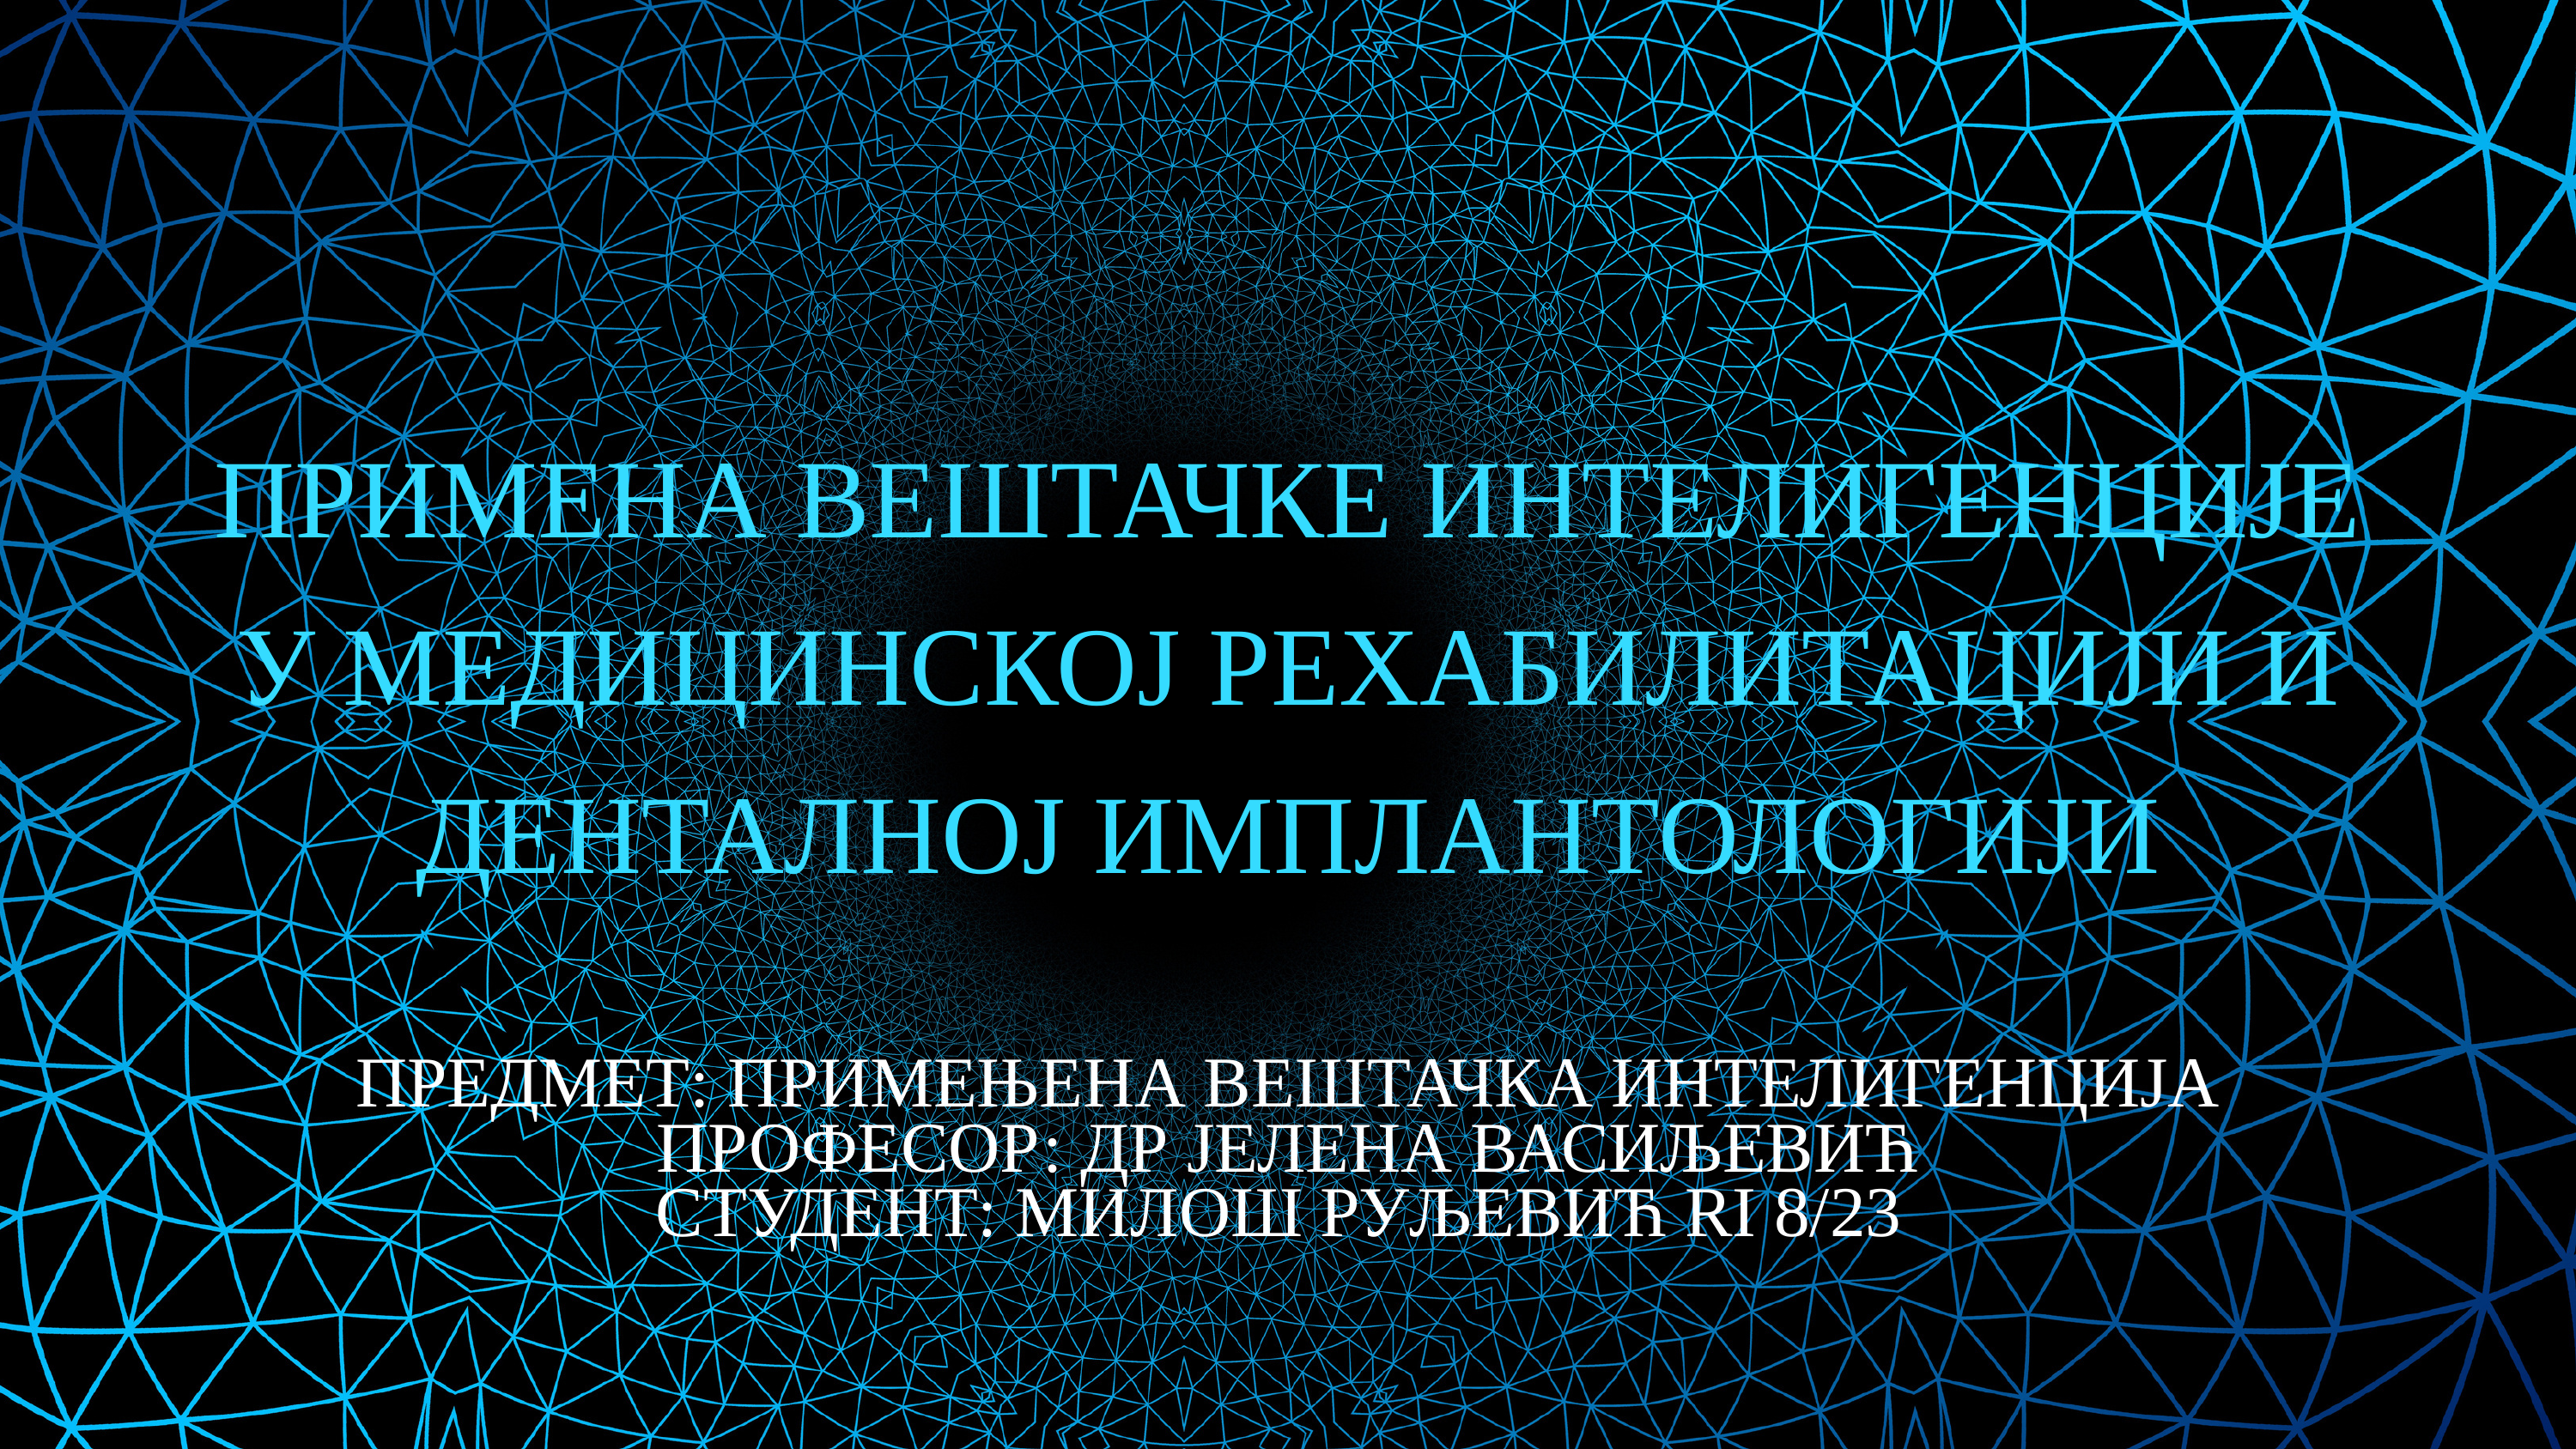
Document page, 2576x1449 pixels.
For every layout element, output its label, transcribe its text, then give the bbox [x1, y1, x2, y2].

text_box ПРЕДМЕТ: ПРИМЕЊЕНА ВЕШТАЧКА ИНТЕЛИГЕНЦИЈА ПРОФЕСОР: ДР ЈЕЛЕНА ВАСИЉЕВИЋ СТУДЕНТ: МИЛОШ РУЉЕВИЋ RI 8/23 [226, 1056, 2349, 1252]
text_box [0, 0, 2576, 1449]
text_box ПРИМЕНА ВЕШТАЧКЕ ИНТЕЛИГЕНЦИЈЕ У МЕДИЦИНСКОЈ РЕХАБИЛИТАЦИЈИ И ДЕНТАЛНОЈ ИМПЛАНТОЛОГИЈИ [166, 392, 2410, 1064]
